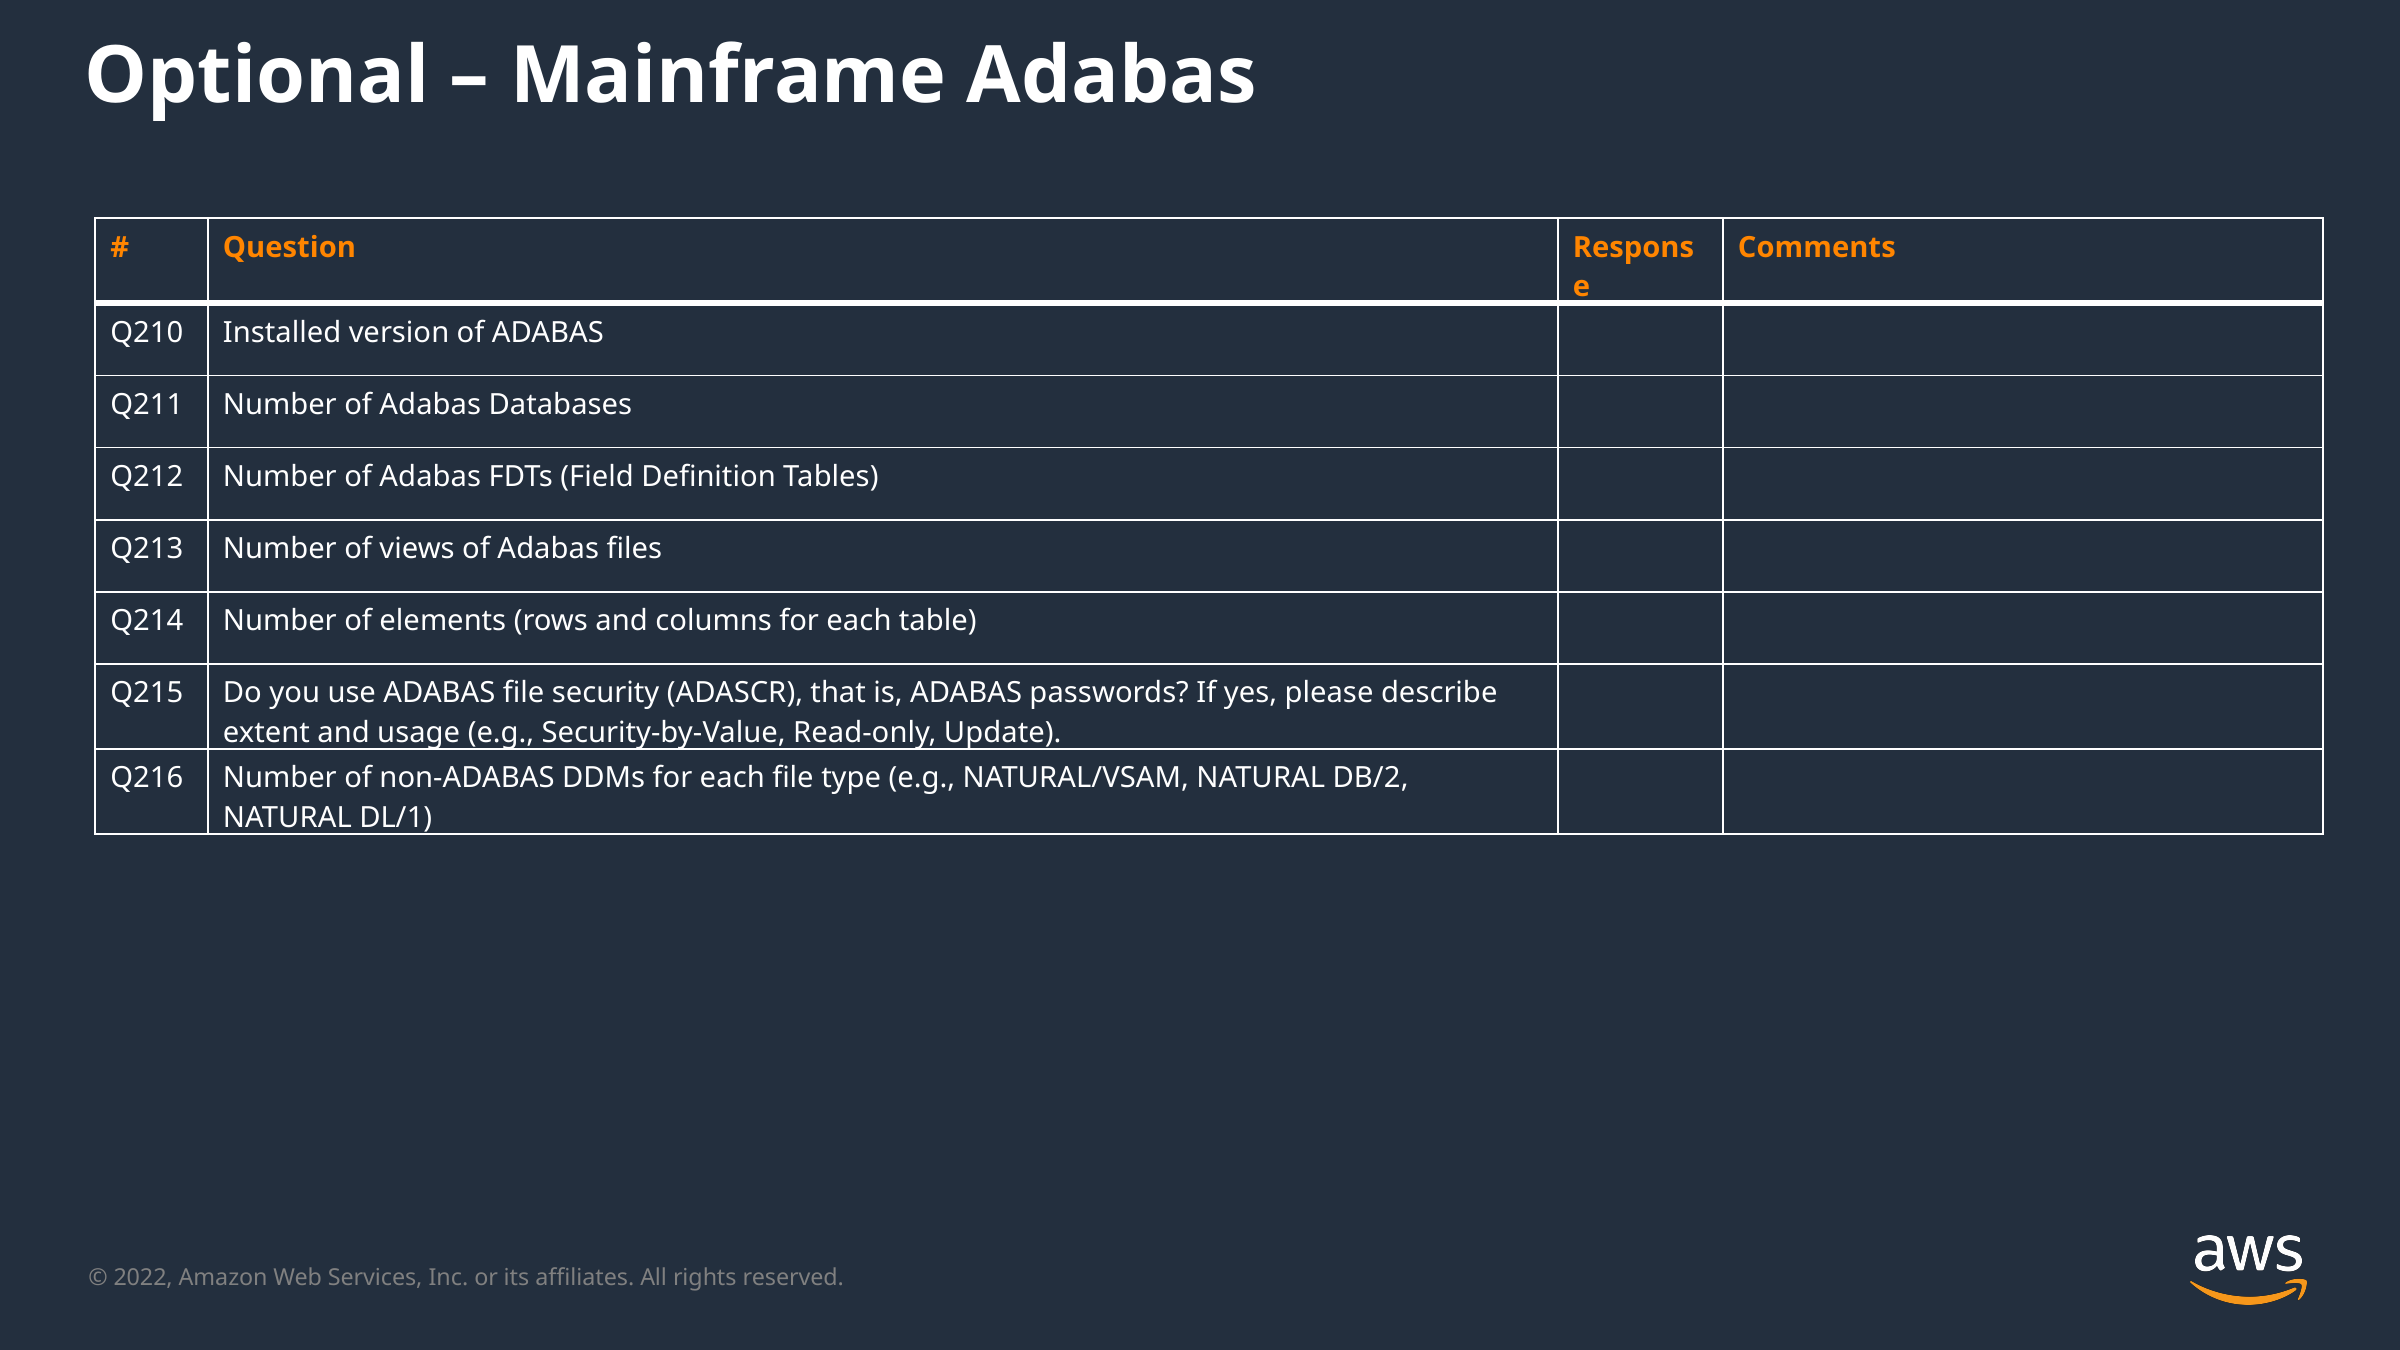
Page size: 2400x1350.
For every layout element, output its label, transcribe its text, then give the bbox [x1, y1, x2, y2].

table_cell Q211 [96, 376, 207, 447]
table_cell [1724, 665, 2322, 748]
picture [2190, 1235, 2307, 1305]
table_cell [1559, 593, 1722, 663]
table_cell Number of elements (rows and columns for each table) [209, 593, 1557, 663]
table_cell Q215 [96, 665, 207, 748]
table_cell [1724, 593, 2322, 663]
table_cell [1724, 306, 2322, 375]
table_cell Installed version of ADABAS [209, 306, 1557, 375]
table_header Question [209, 219, 1557, 300]
table_cell Number of Adabas Databases [209, 376, 1557, 447]
table_cell [1559, 306, 1722, 375]
table_cell Q213 [96, 521, 207, 591]
text_box Optional – Mainframe Adabas [69, 16, 2359, 126]
table_cell [1559, 448, 1722, 519]
table_cell Q210 [96, 306, 207, 375]
table_cell Q212 [96, 448, 207, 519]
table_cell Q214 [96, 593, 207, 663]
table_header # [96, 219, 207, 300]
table_header Response [1559, 219, 1722, 300]
table_cell [1724, 448, 2322, 519]
table_cell [1724, 750, 2322, 833]
table_header Comments [1724, 219, 2322, 300]
table_cell [1559, 376, 1722, 447]
table_cell Number of non-ADABAS DDMs for each file type (e.g., NATURAL/VSAM, NATURAL DB/2, NATURAL DL/1) [209, 750, 1557, 833]
table_cell [1559, 750, 1722, 833]
table_cell Number of views of Adabas files [209, 521, 1557, 591]
table_cell Number of Adabas FDTs (Field Definition Tables) [209, 448, 1557, 519]
table_cell [1559, 665, 1722, 748]
table_cell Q216 [96, 750, 207, 833]
table_cell [1559, 521, 1722, 591]
table_cell [1724, 521, 2322, 591]
table_cell [1724, 376, 2322, 447]
table_cell Do you use ADABAS file security (ADASCR), that is, ADABAS passwords? If yes, please describe extent and usage (e.g., Security-by-Value, Read-only, Update). [209, 665, 1557, 748]
